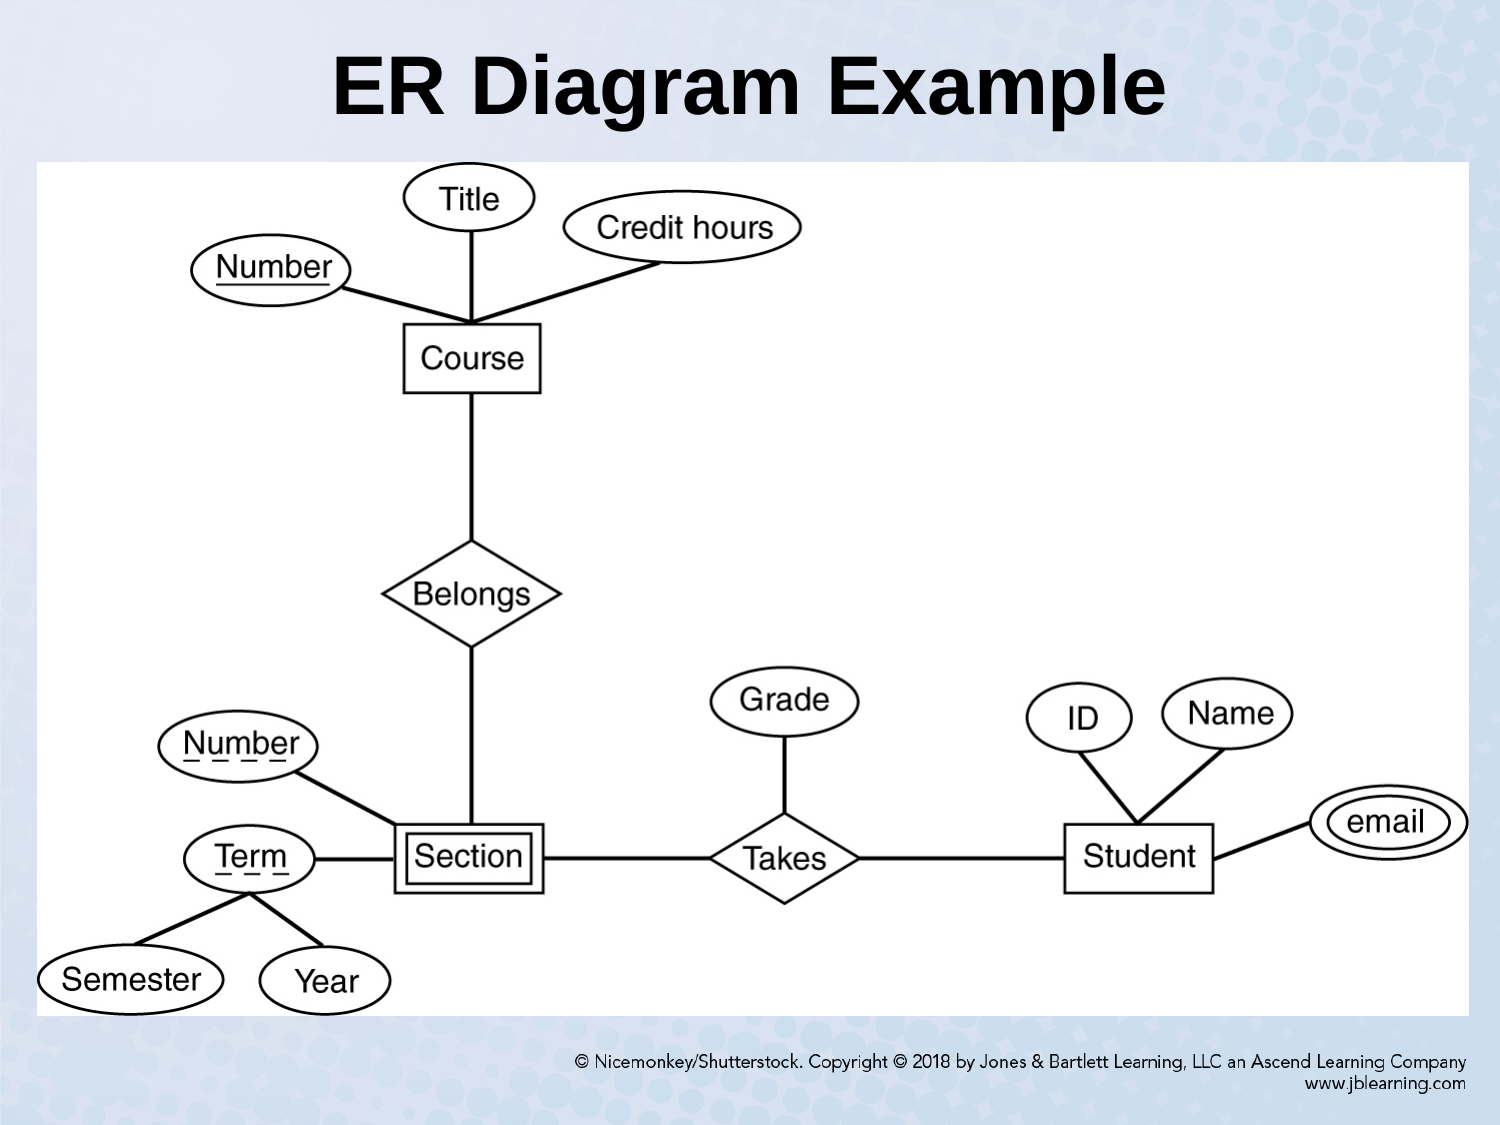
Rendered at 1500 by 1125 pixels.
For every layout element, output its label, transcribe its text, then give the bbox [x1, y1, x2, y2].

picture [0, 0, 1500, 1125]
title ER Diagram Example [75, 24, 1425, 138]
